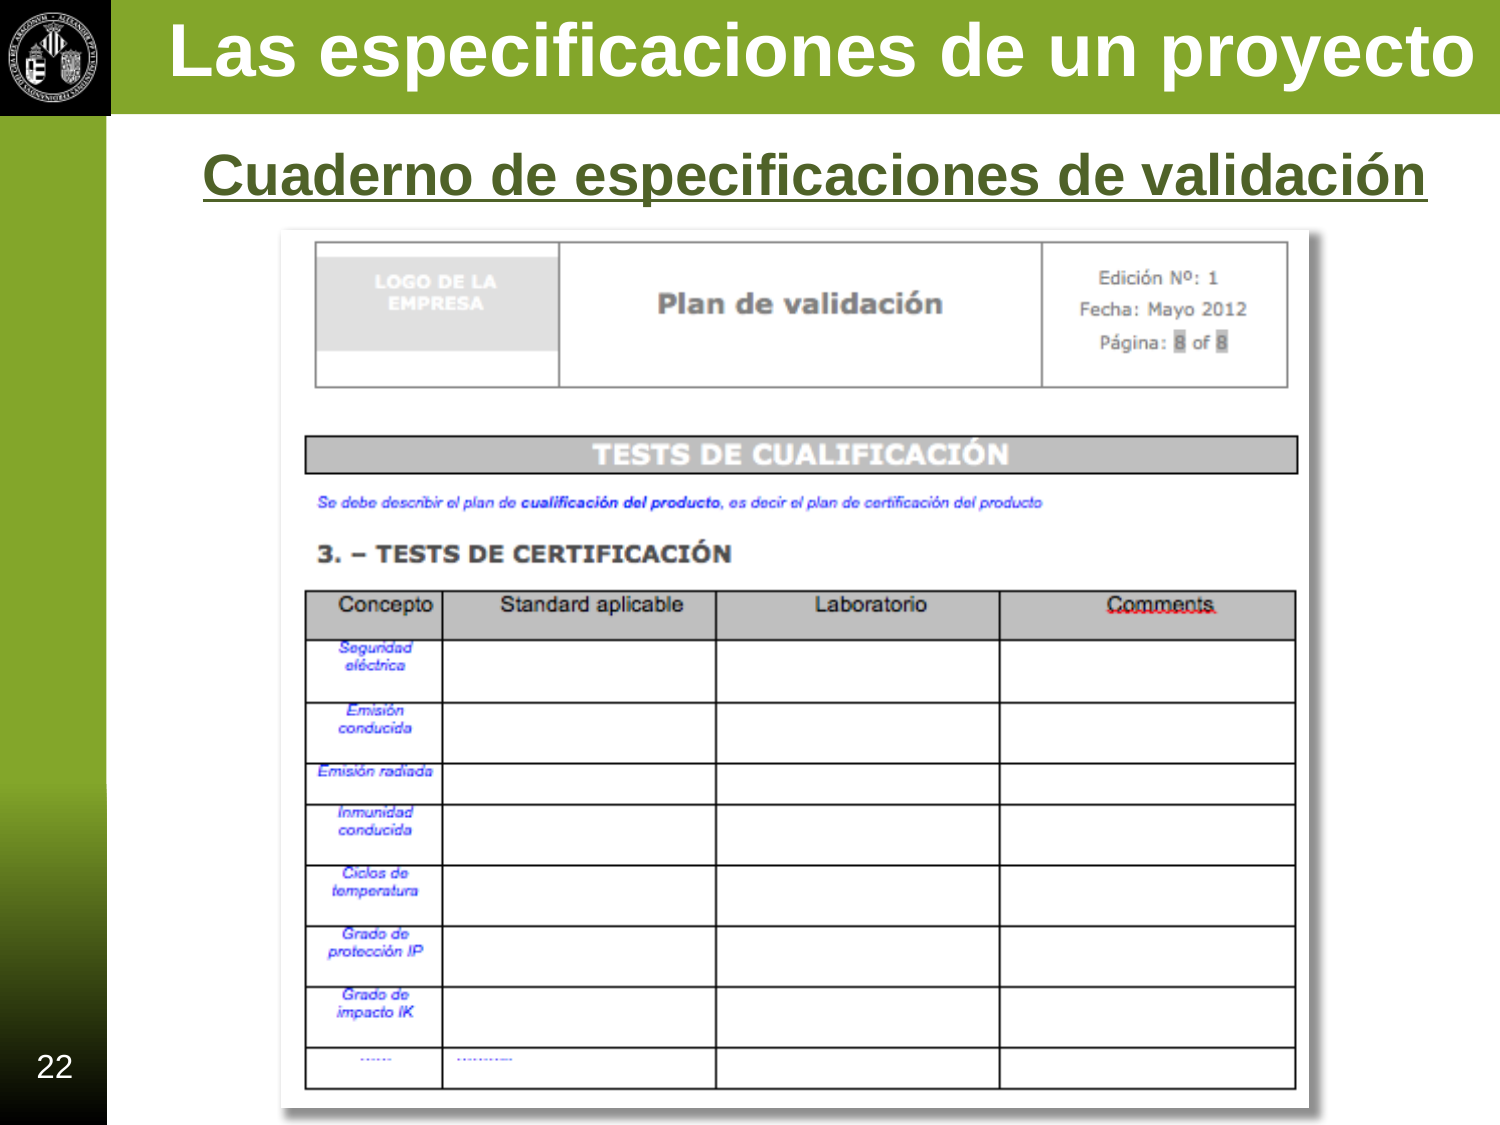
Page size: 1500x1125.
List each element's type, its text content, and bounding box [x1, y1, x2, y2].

text_box Las especificaciones de un proyecto [154, 0, 1493, 100]
picture [281, 229, 1309, 1108]
slide_number 22 [2, 1035, 89, 1095]
text_box Cuaderno de especificaciones de validación [188, 129, 1444, 215]
picture [0, 0, 112, 117]
text_box [112, 0, 1500, 116]
text_box [0, 124, 109, 1125]
